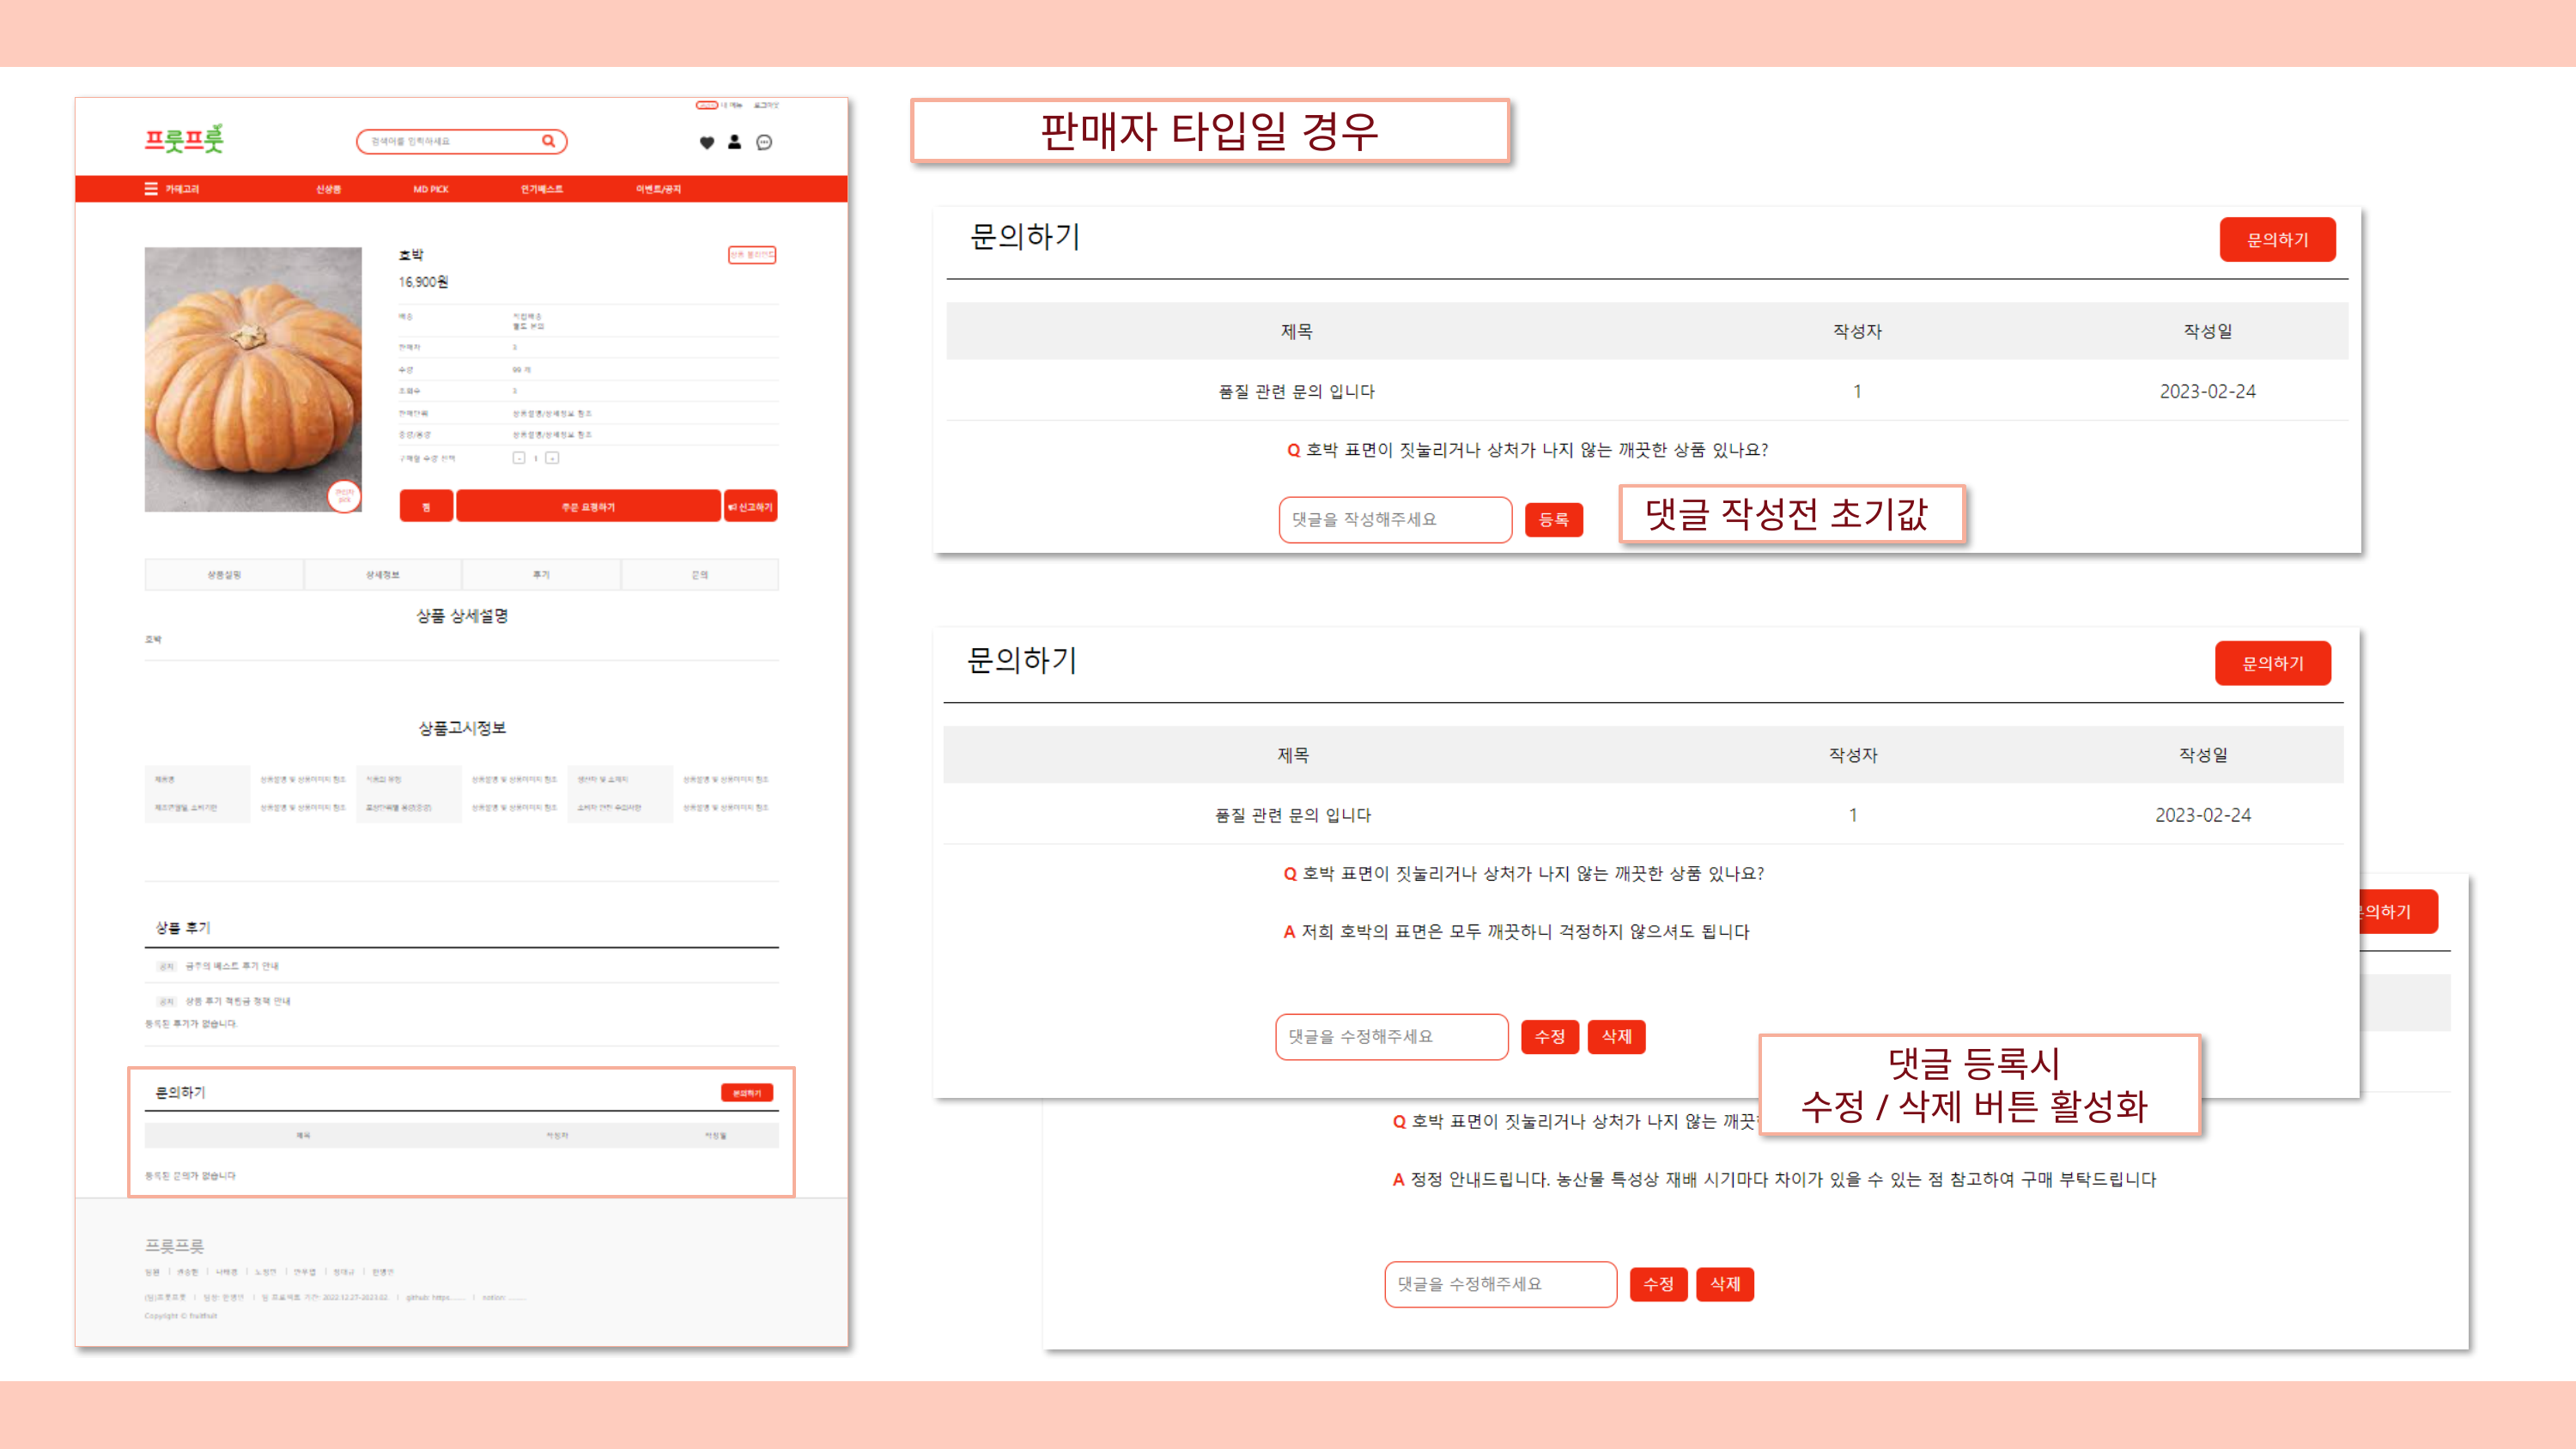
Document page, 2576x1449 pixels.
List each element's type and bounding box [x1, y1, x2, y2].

picture [933, 627, 2470, 1350]
text_box [0, 66, 2576, 1382]
picture [75, 97, 848, 1348]
picture [933, 206, 2362, 553]
